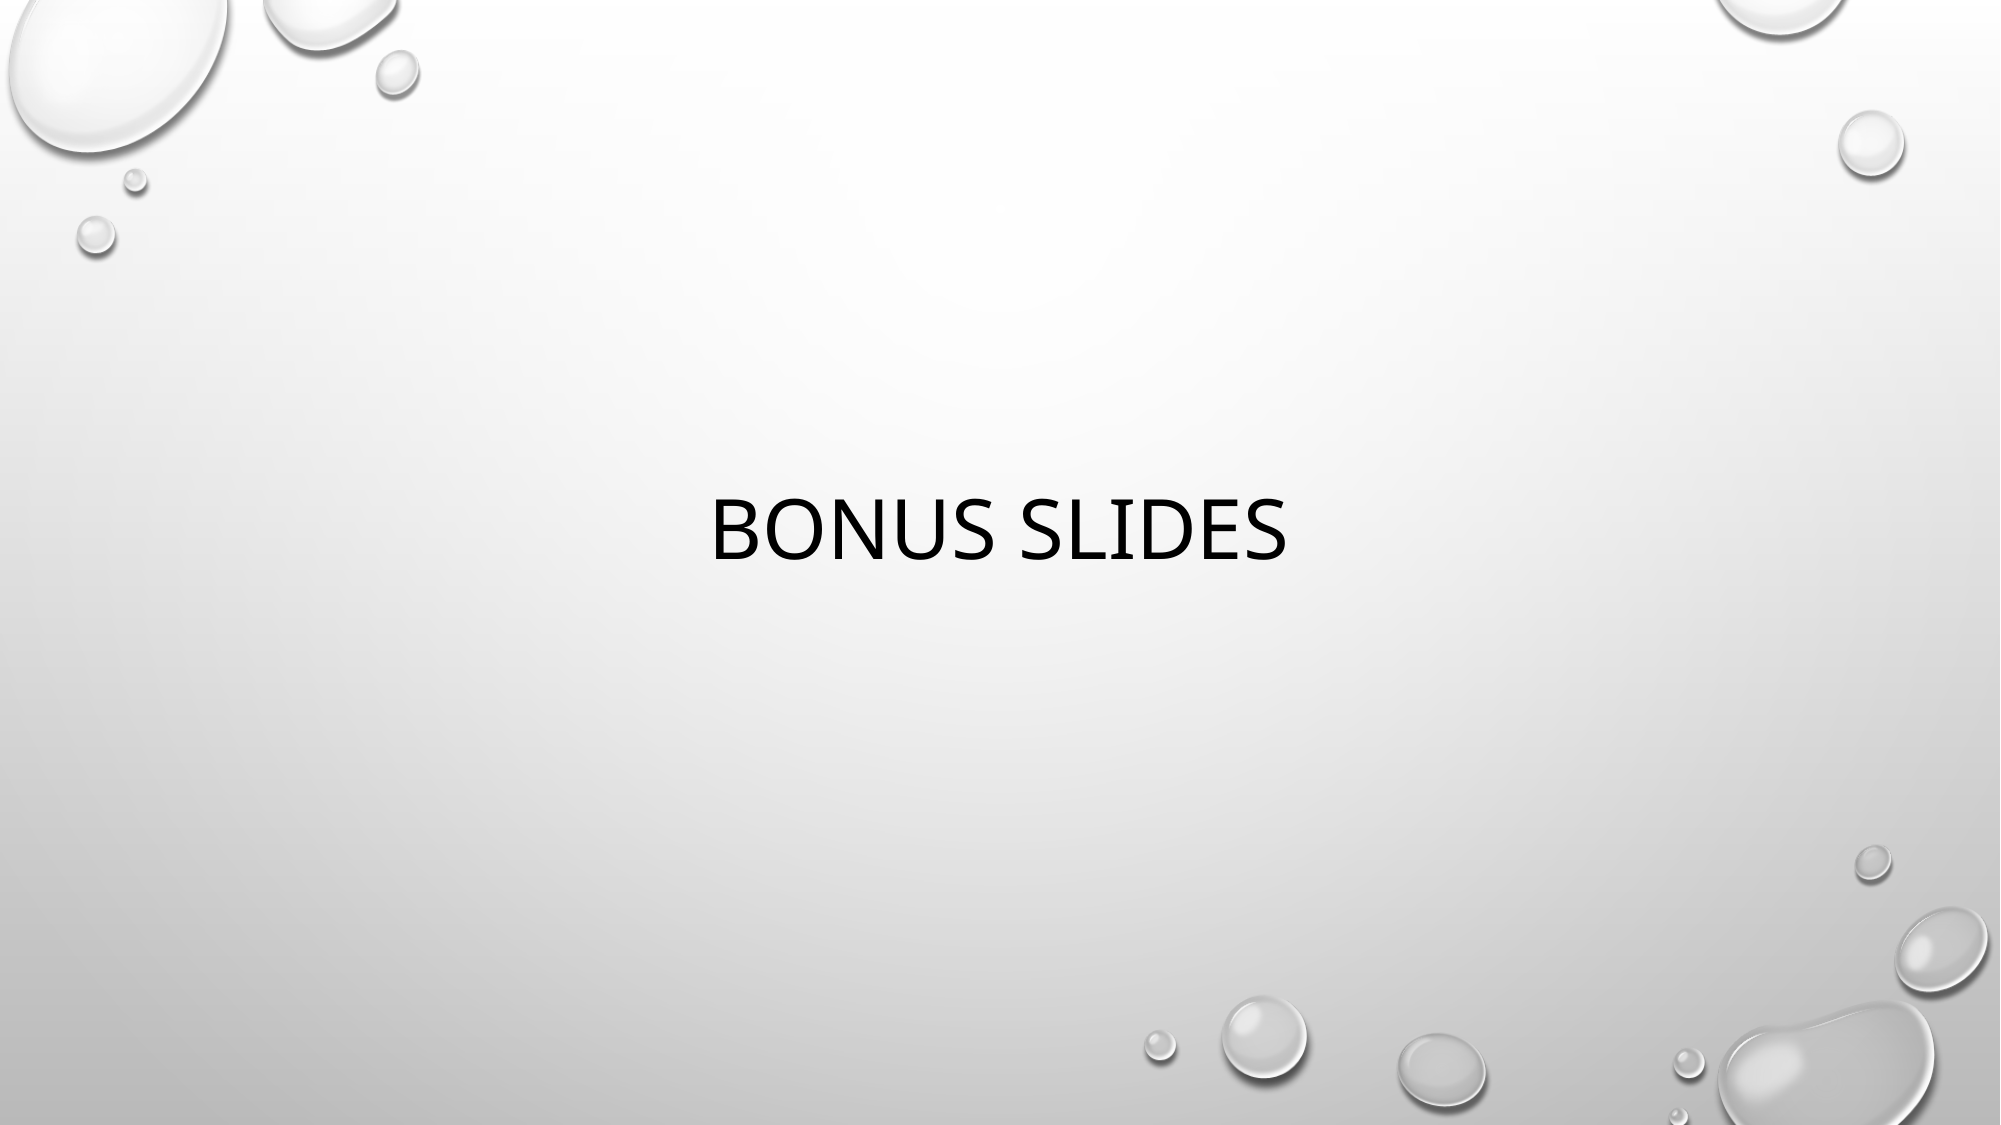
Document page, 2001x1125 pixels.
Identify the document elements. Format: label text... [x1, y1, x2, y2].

title Bonus slides [149, 135, 1848, 585]
picture [0, 0, 2000, 1125]
